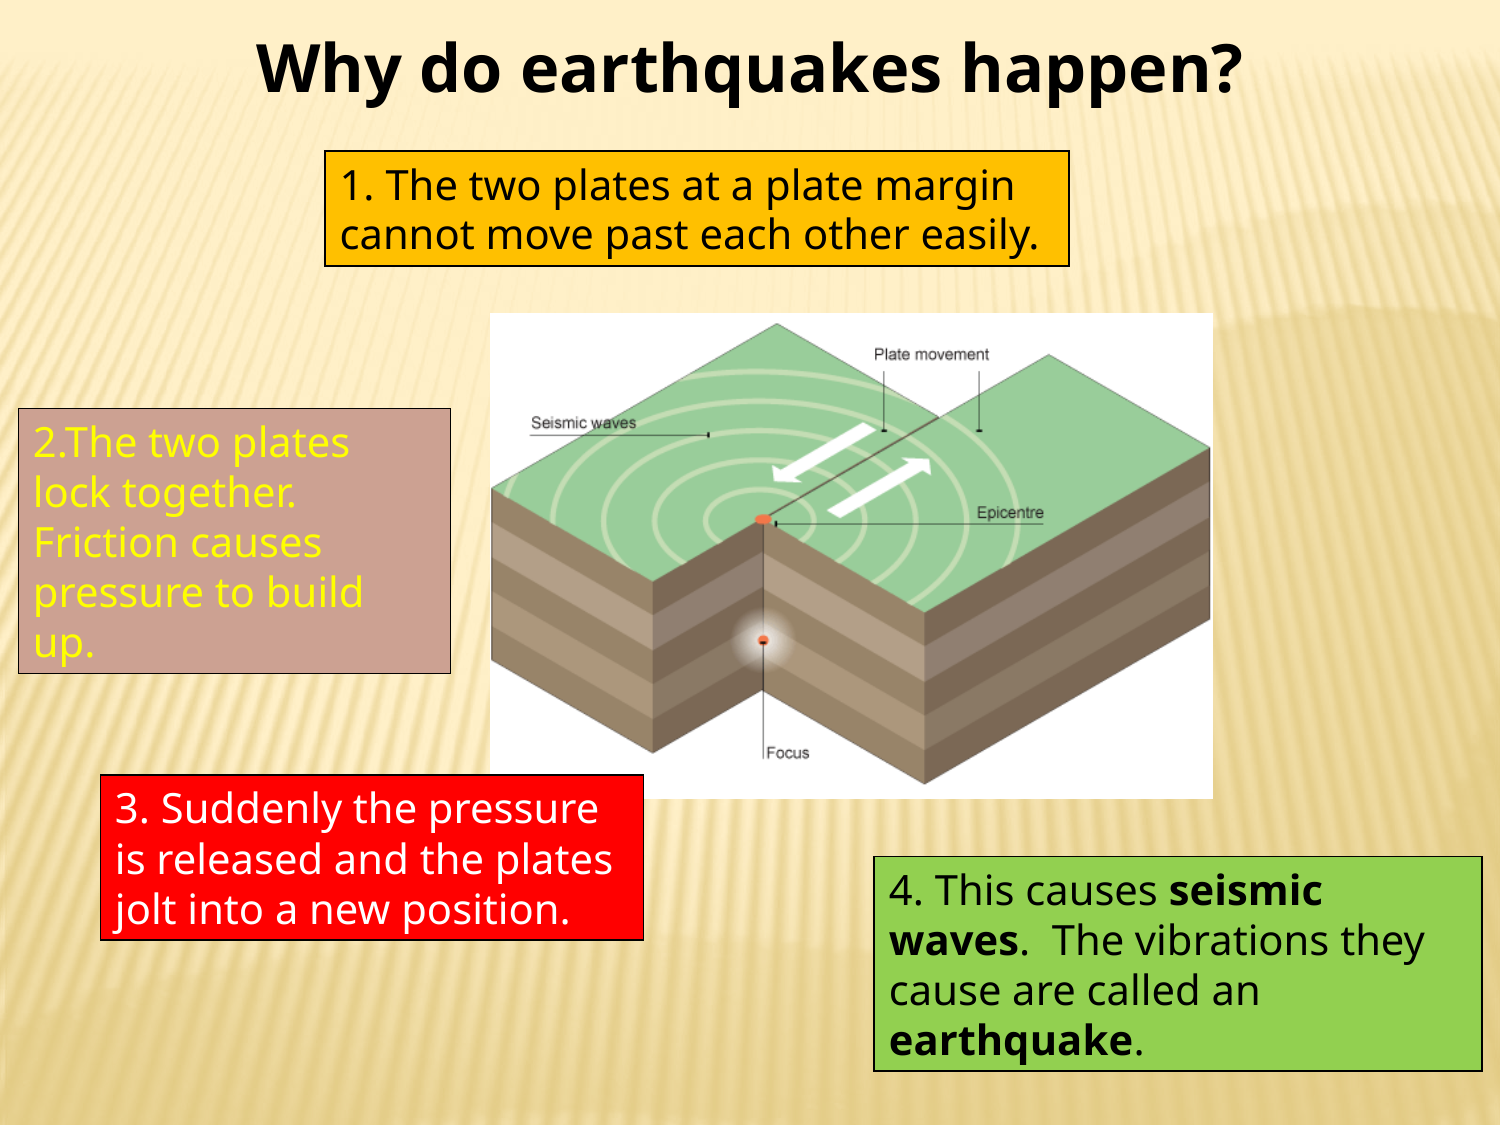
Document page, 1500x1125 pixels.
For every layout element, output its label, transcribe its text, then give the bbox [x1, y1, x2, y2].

text_box 3. Suddenly the pressure is released and the plates jolt into a new position. [100, 774, 644, 940]
text_box 4. This causes seismic waves. The vibrations they cause are called an earthquake. [874, 856, 1483, 1072]
text_box 2.The two plates lock together. Friction causes pressure to build up. [18, 408, 451, 674]
text_box 1. The two plates at a plate margin cannot move past each other easily. [324, 151, 1069, 266]
text_box Why do earthquakes happen? [41, 18, 1459, 114]
picture [489, 312, 1213, 799]
